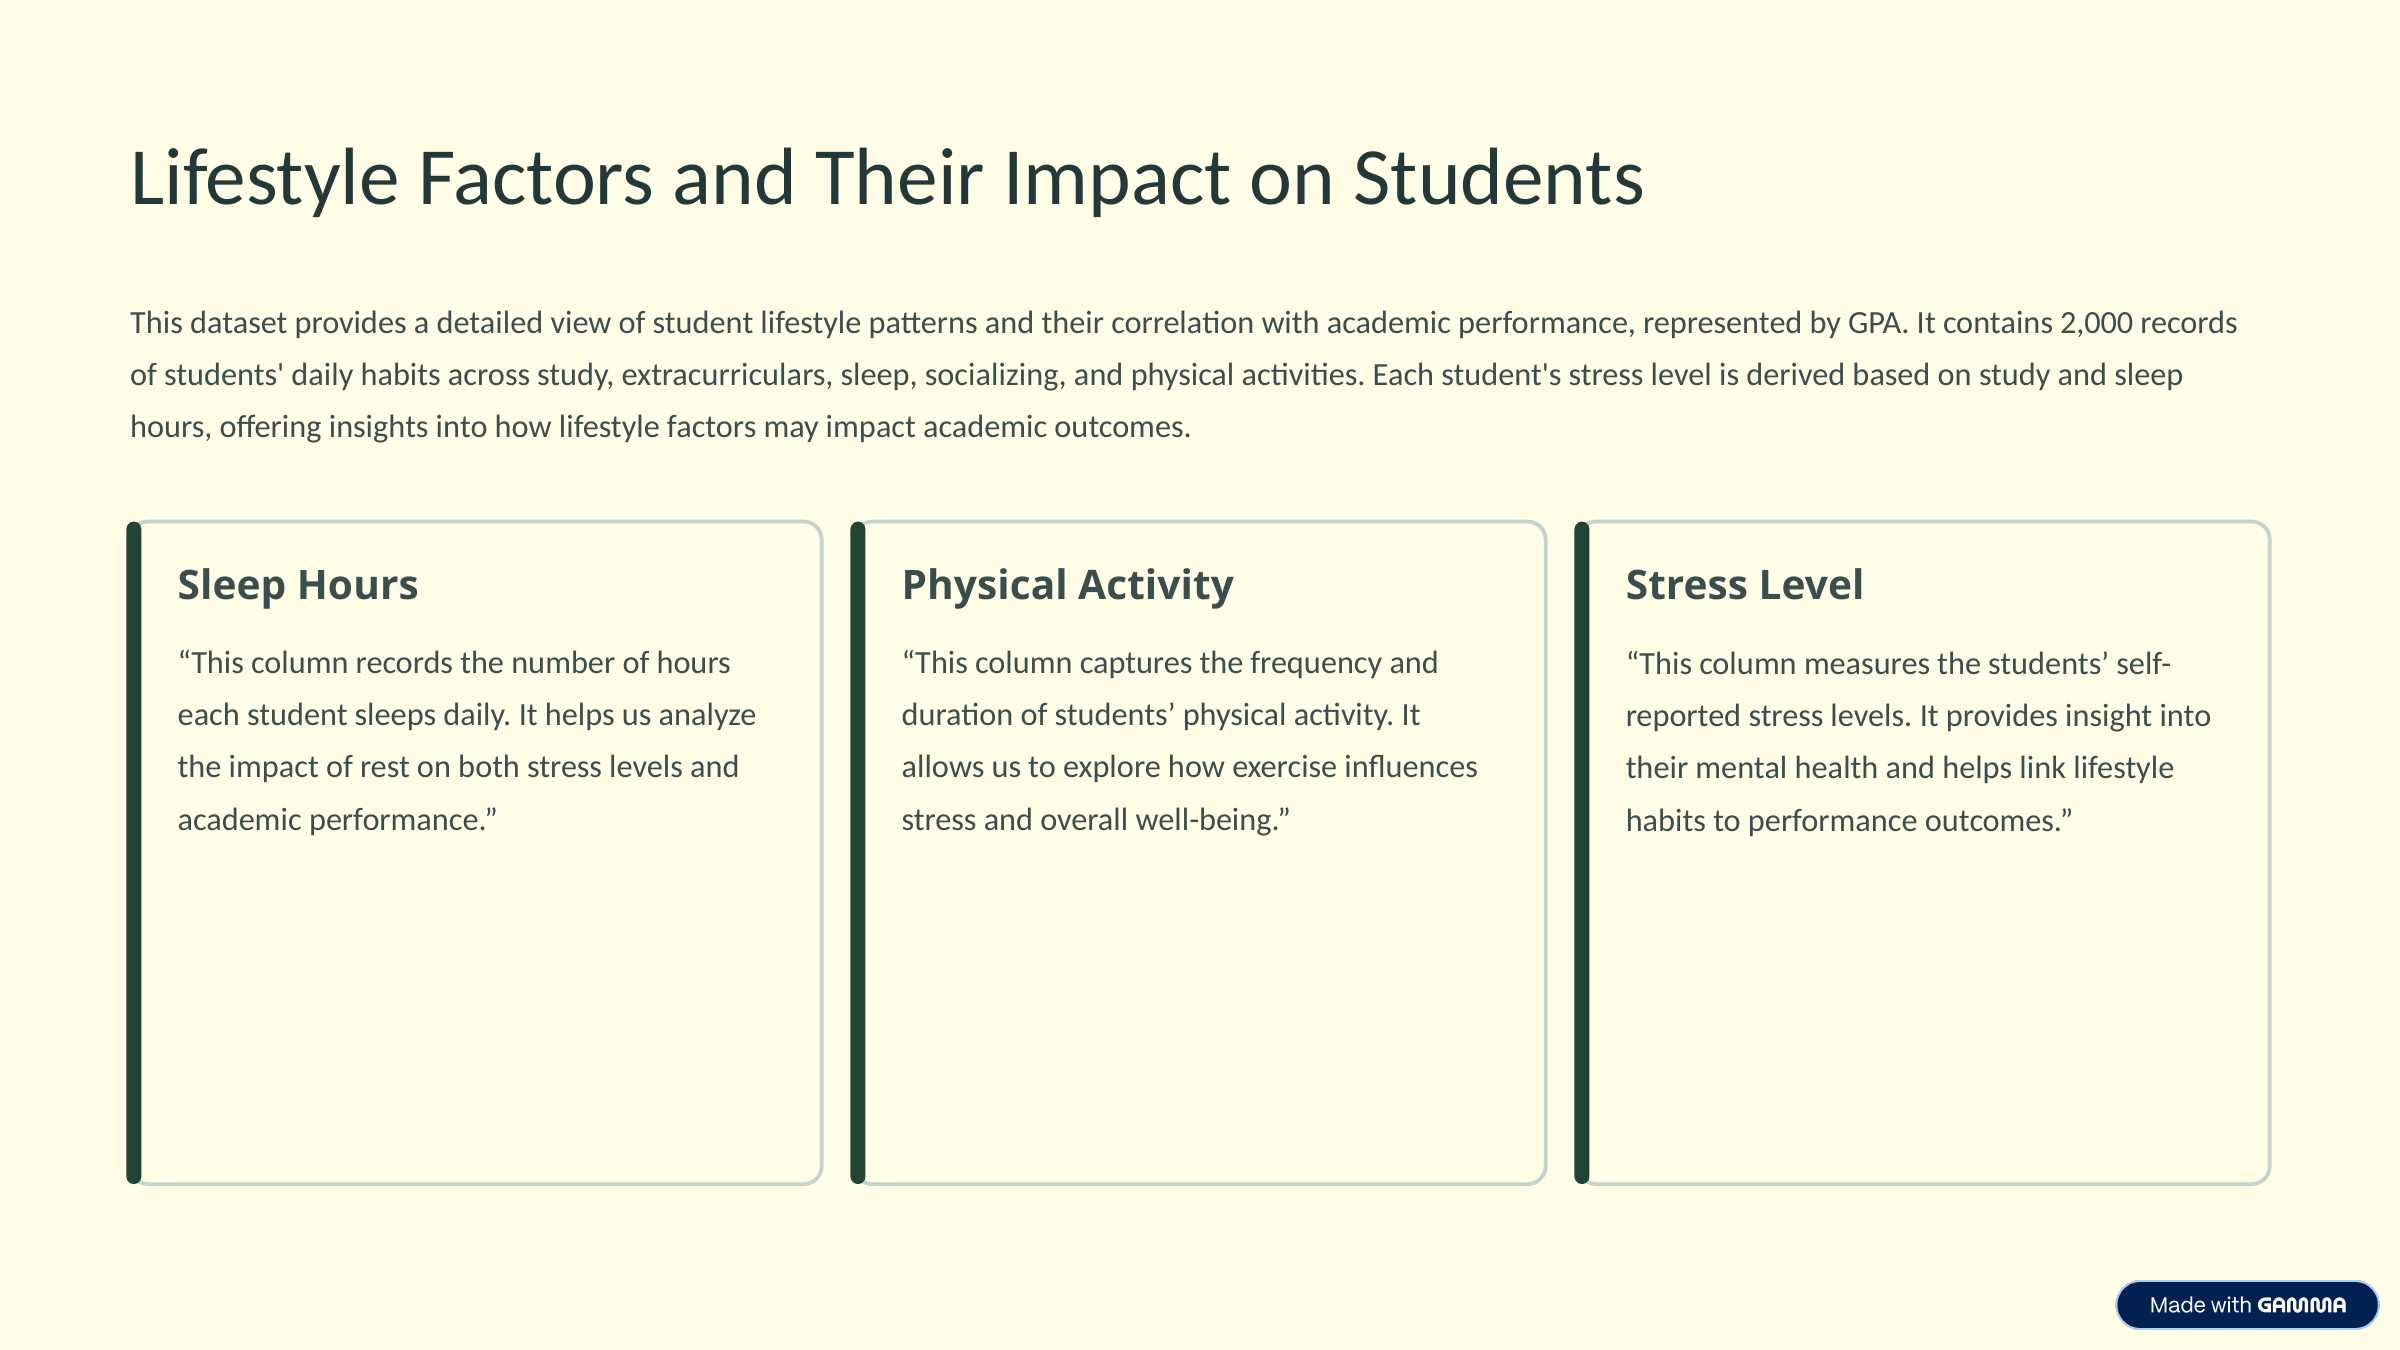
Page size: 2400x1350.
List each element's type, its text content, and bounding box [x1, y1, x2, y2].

text_box [850, 521, 866, 1185]
text_box Stress Level [1625, 557, 2234, 629]
text_box “This column records the number of hours each student sleeps daily. It helps us analyze the impact of rest on both stress levels and academic performance.” [177, 628, 786, 1097]
text_box [863, 521, 1546, 1185]
text_box This dataset provides a detailed view of student lifestyle patterns and their correlation with academic performance, represented by GPA. It contains 2,000 records of students' daily habits across study, extracurriculars, sleep, socializing, and physical activities. Each student's stress level is derived based on study and sleep hours, offering insights into how lifestyle factors may impact academic outcomes. [130, 288, 2270, 393]
text_box “This column measures the students’ self-reported stress levels. It provides insight into their mental health and helps link lifestyle habits to performance outcomes.” [1625, 629, 2234, 1098]
text_box Physical Activity [901, 557, 1373, 609]
text_box Sleep Hours [177, 557, 672, 609]
text_box “This column captures the frequency and duration of students’ physical activity. It allows us to explore how exercise influences stress and overall well-being.” [901, 628, 1510, 993]
text_box [1574, 521, 1590, 1185]
text_box [139, 521, 822, 1185]
picture [2106, 1271, 2389, 1339]
text_box [126, 521, 142, 1185]
text_box [1587, 521, 2270, 1185]
text_box Lifestyle Factors and Their Impact on Students [130, 119, 2157, 222]
